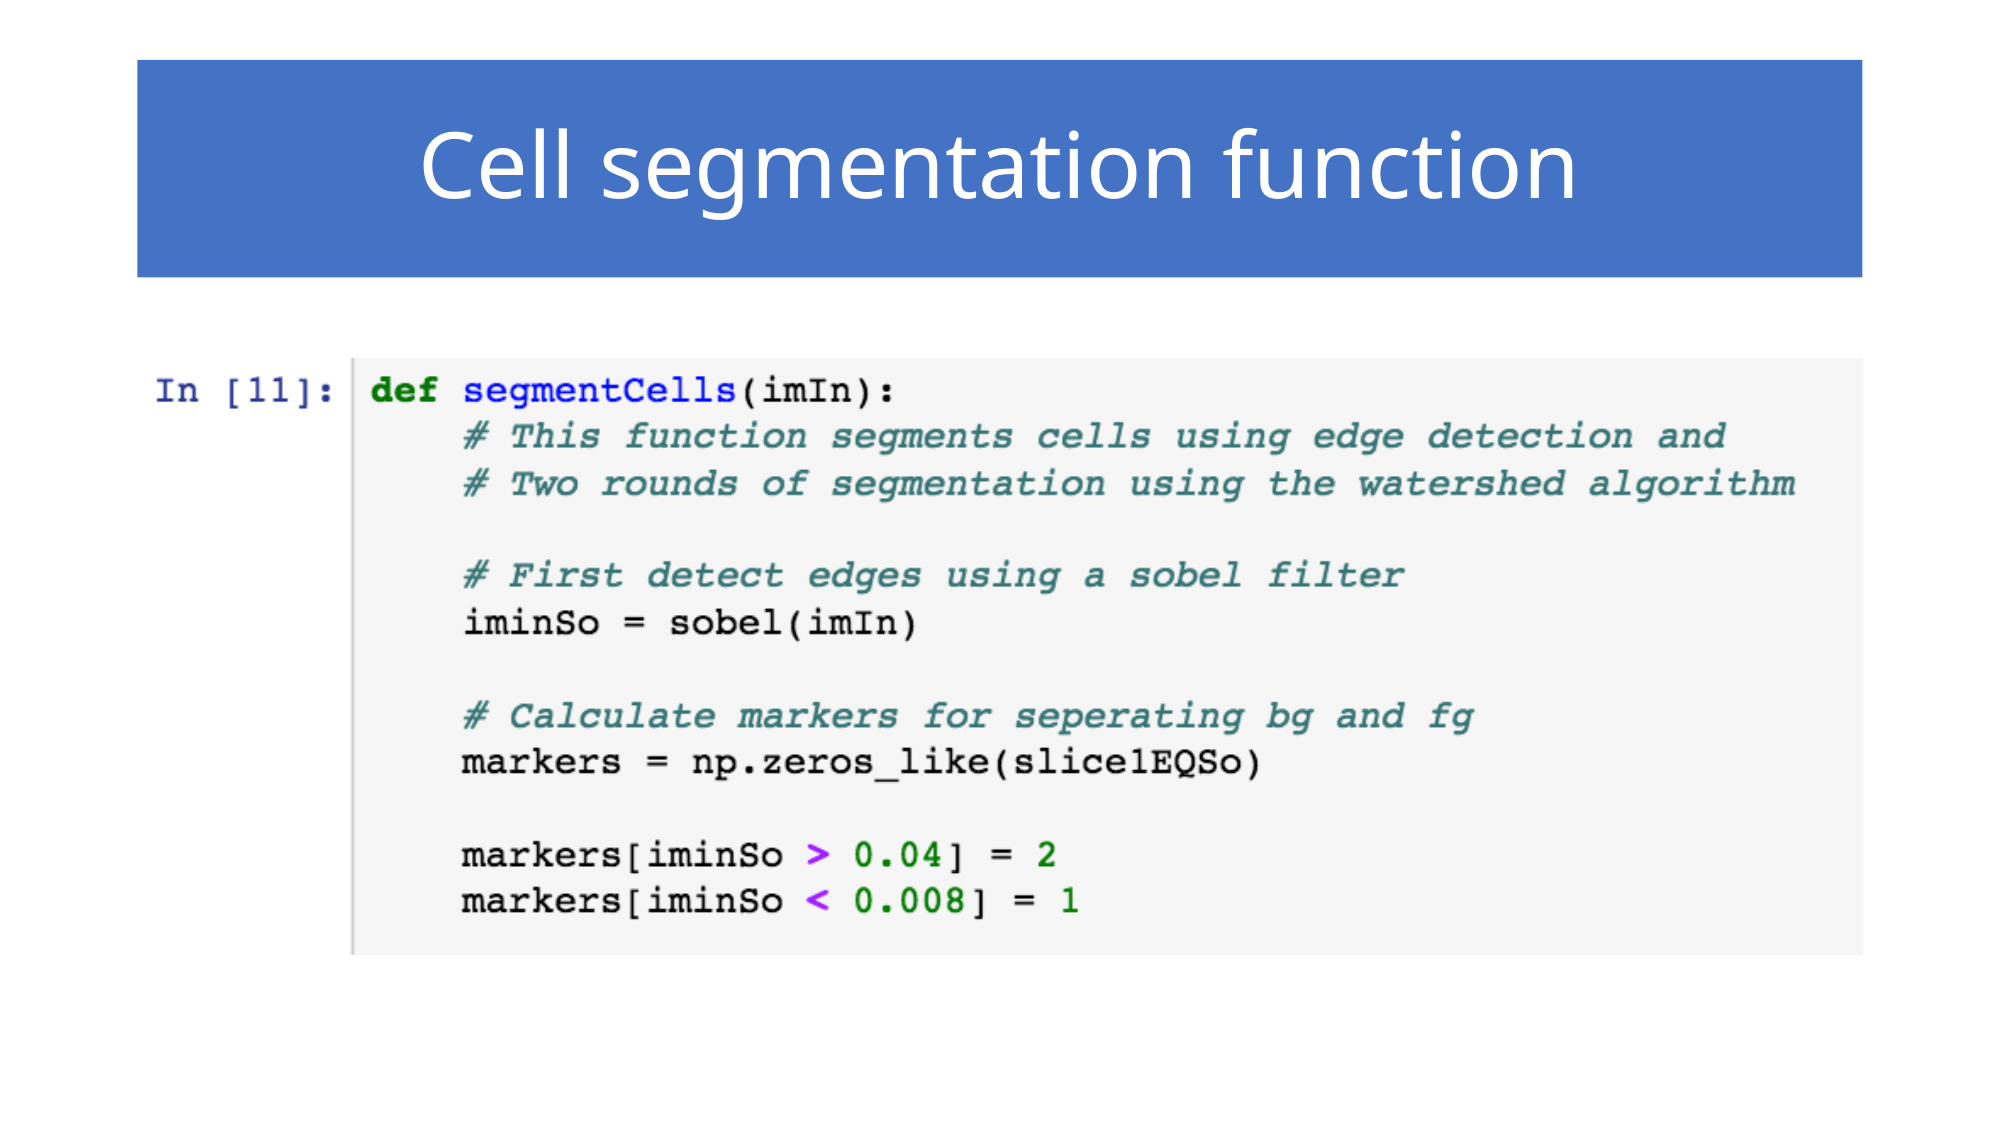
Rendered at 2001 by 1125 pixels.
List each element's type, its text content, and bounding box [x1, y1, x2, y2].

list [137, 358, 1863, 955]
title Cell segmentation function [137, 59, 1863, 278]
